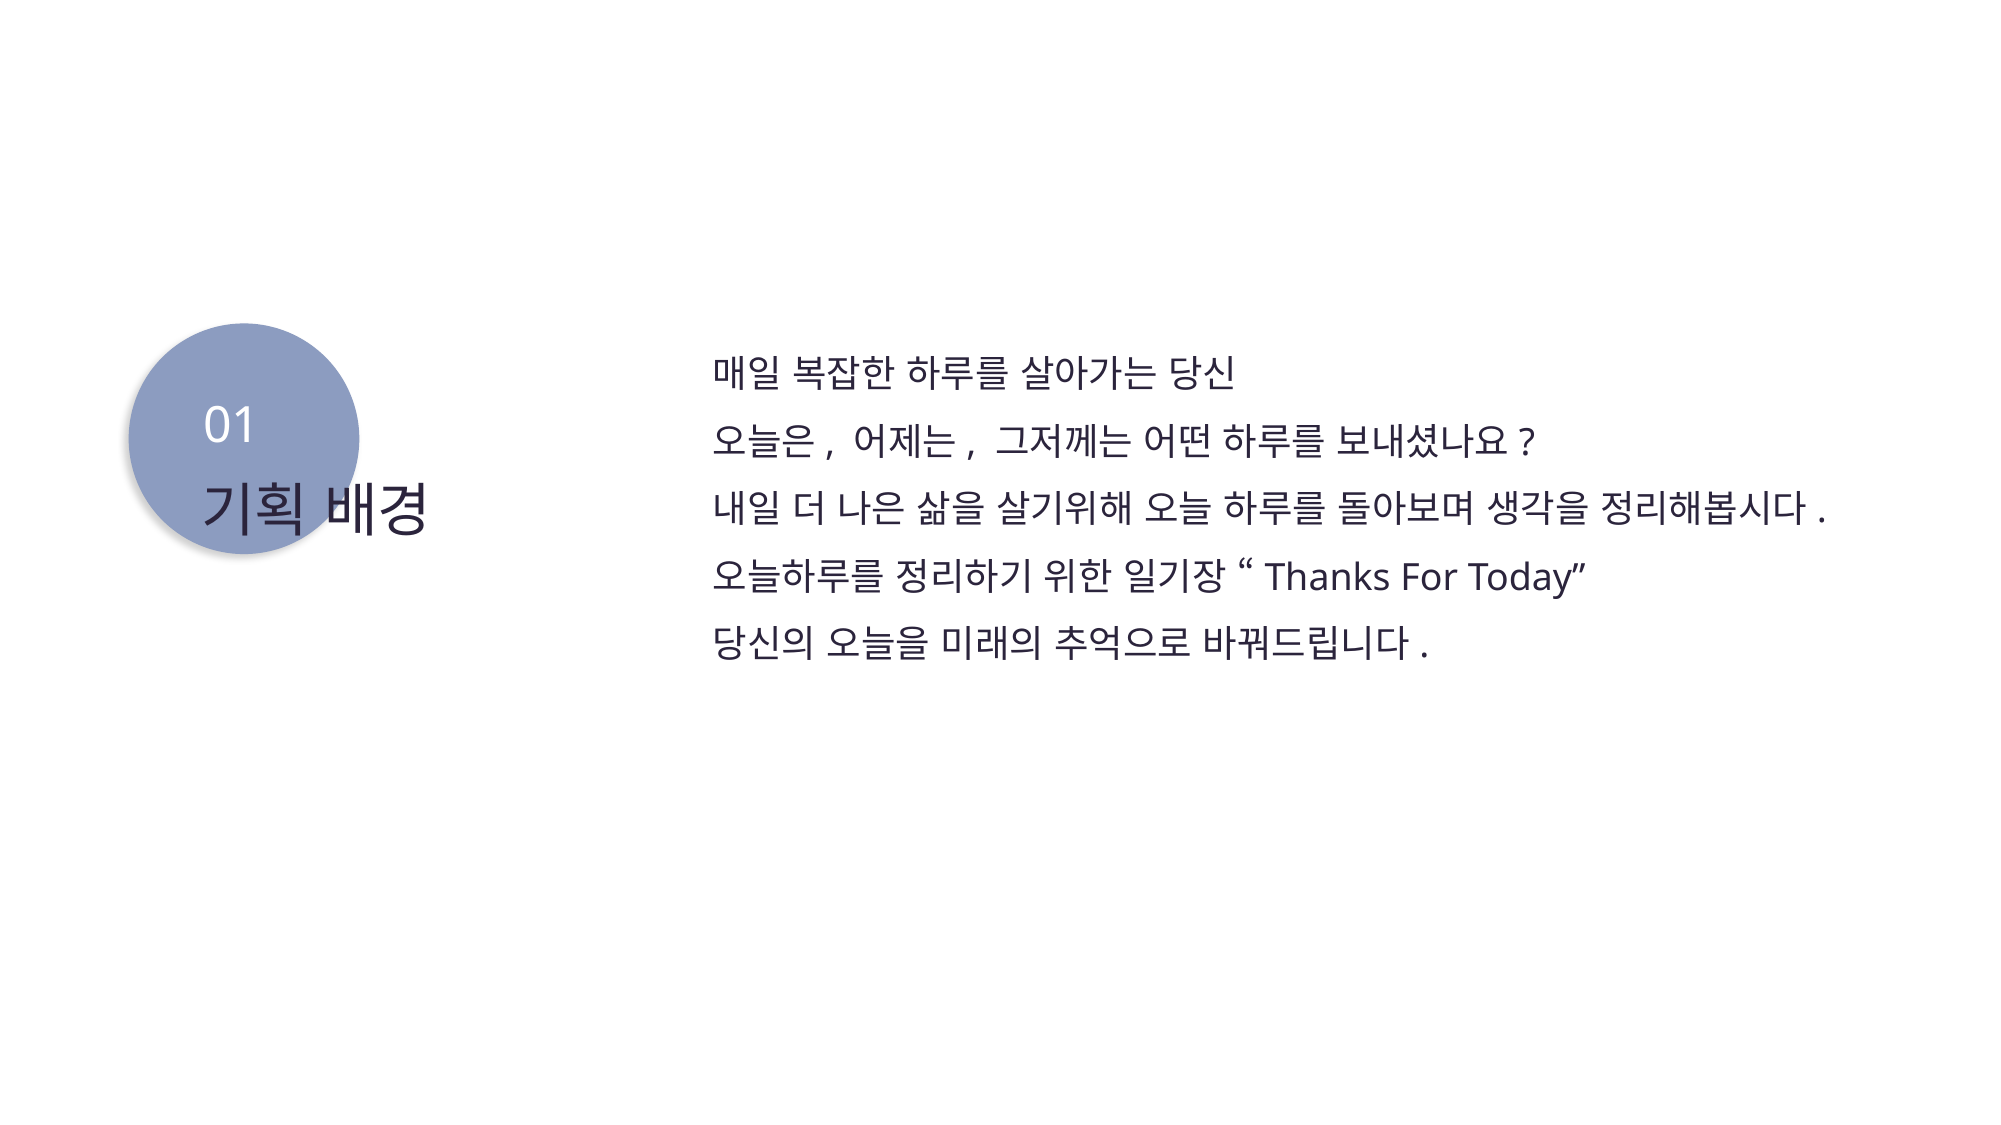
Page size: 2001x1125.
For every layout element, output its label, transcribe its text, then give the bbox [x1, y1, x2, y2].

text_box 01 [188, 385, 276, 430]
text_box 기획 배경 [186, 430, 447, 551]
text_box [132, 327, 356, 535]
text_box 매일 복잡한 하루를 살아가는 당신 오늘은, 어제는, 그저께는 어떤 하루를 보내셨나요? 내일 더 나은 삶을 살기위해 오늘 하루를 돌아보며 생각을 정리해봅시다. 오늘하루를 정리하기 위한 일기장 “Thanks For Today” 당신의 오늘을 미래의 추억으로 바꿔드립니다. [698, 320, 1842, 741]
